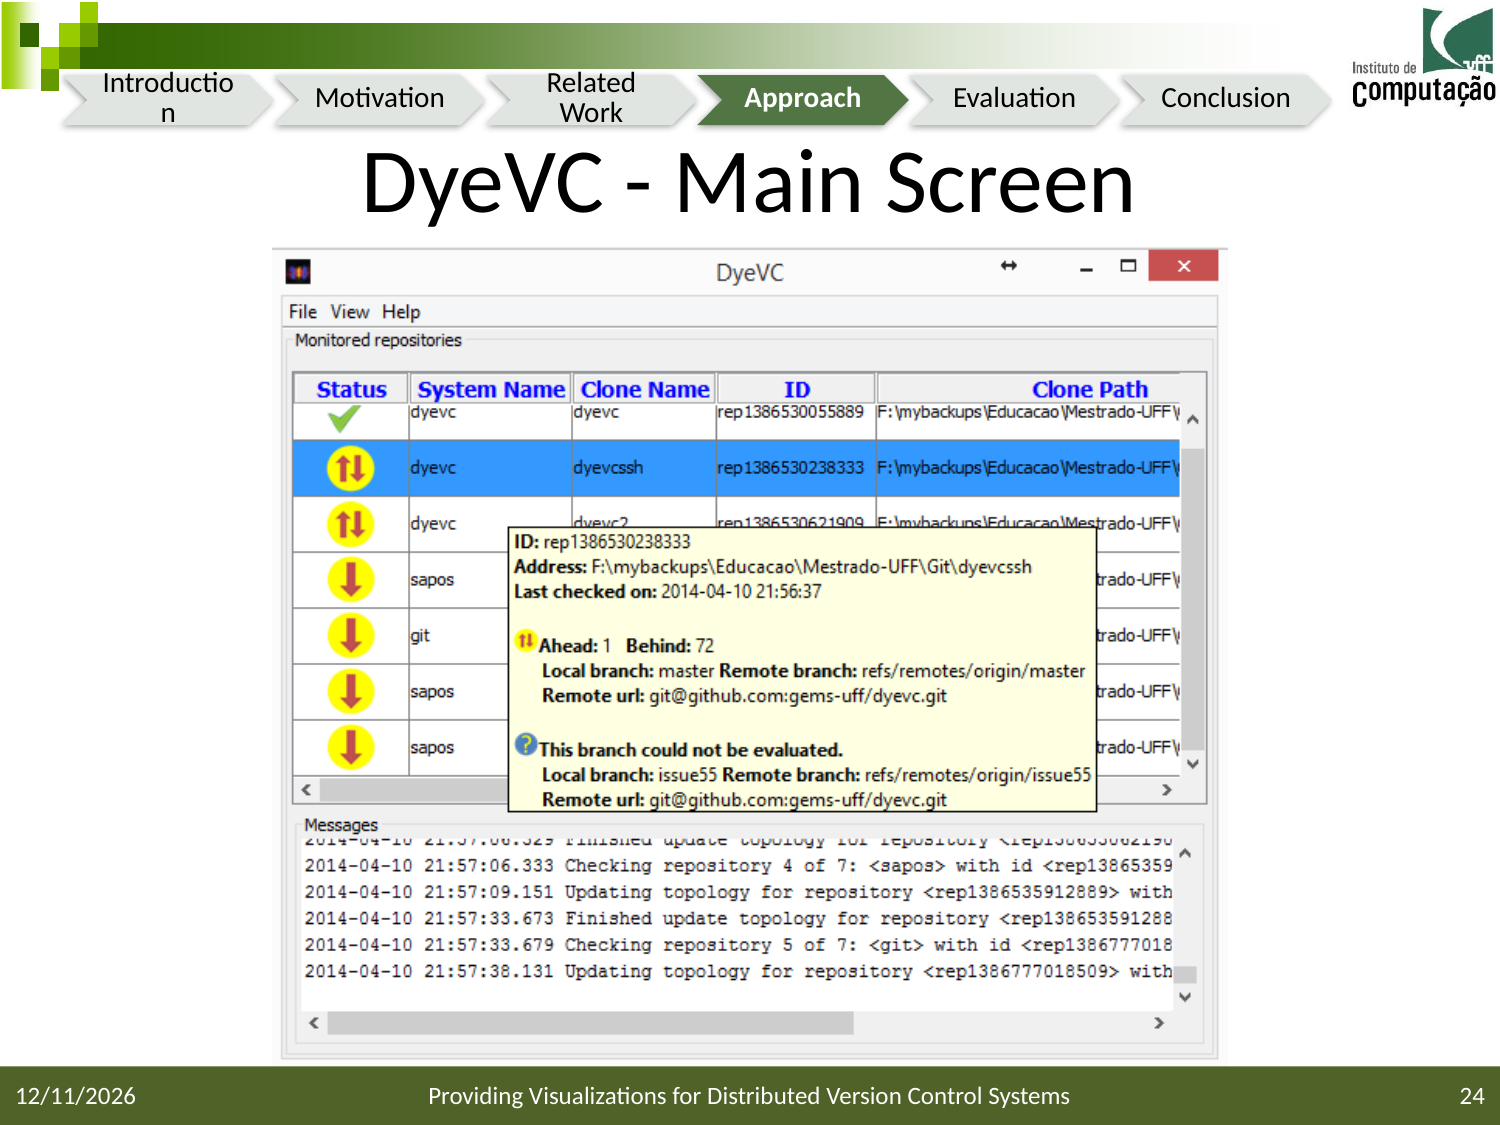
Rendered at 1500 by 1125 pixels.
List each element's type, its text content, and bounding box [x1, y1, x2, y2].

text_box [62, 74, 1333, 126]
picture [272, 246, 1228, 1066]
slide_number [0, 1065, 350, 1125]
footer Providing Visualizations for Distributed Version Control Systems [362, 1074, 1138, 1125]
title DyeVC - Main Screen [23, 82, 1477, 270]
slide_number 24 [1149, 1065, 1500, 1125]
